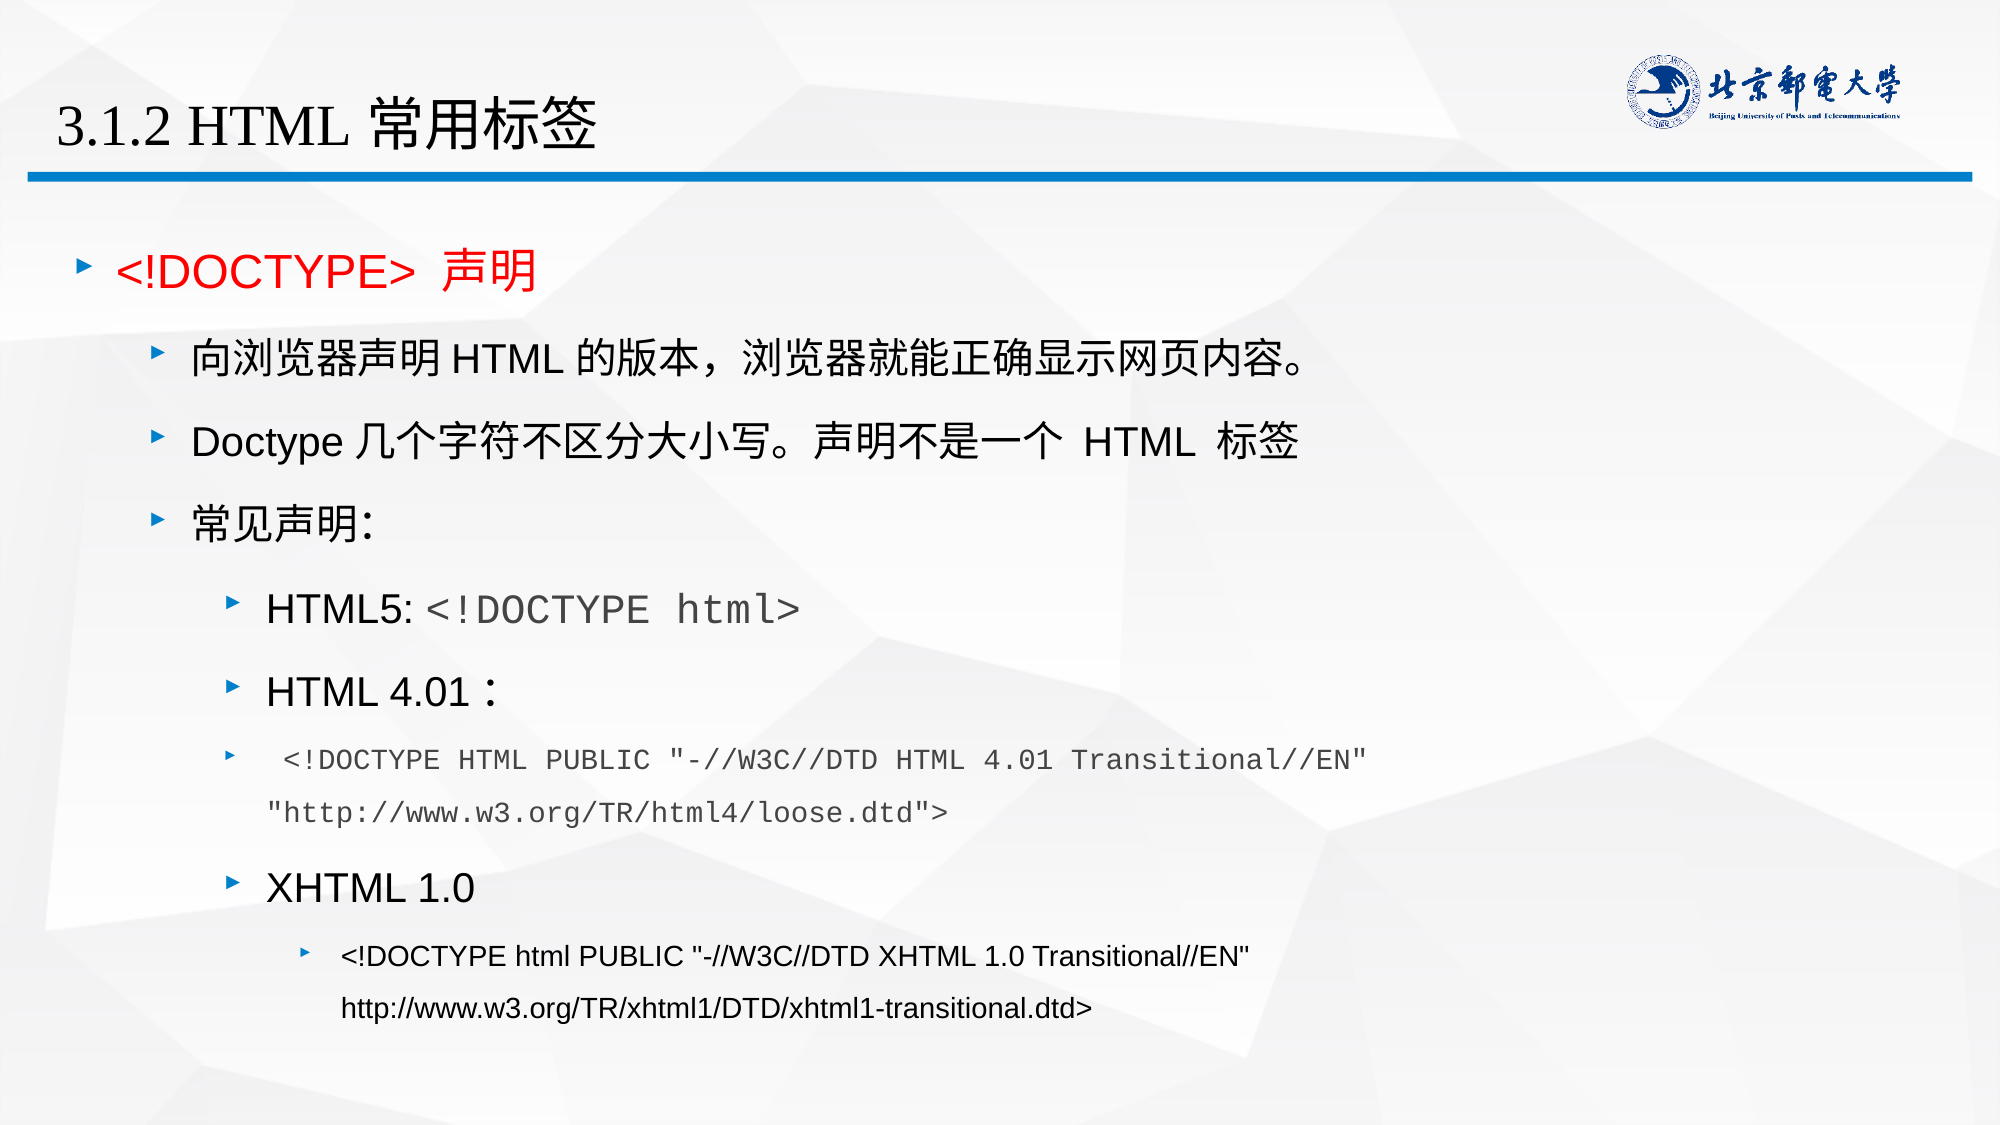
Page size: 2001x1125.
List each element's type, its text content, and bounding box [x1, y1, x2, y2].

text_box <!DOCTYPE> 声明 向浏览器声明HTML的版本，浏览器就能正确显示网页内容。 Doctype几个字符不区分大小写。声明不是一个 HTML 标签 常见声明： HTML5: <!DOCTYPE html> HTML 4.01： <!DOCTYPE HTML PUBLIC "-//W3C//DTD HTML 4.01 Transitional//EN" "http://www.w3.org/TR/html4/loose.dtd"> XHTML 1.0 <!DOCTYPE html PUBLIC "-//W3C//DTD XHTML 1.0 Transitional//EN" http://www.w3.org/TR/xhtml1/DTD/xhtml1-transitional.dtd> [40, 178, 1913, 1032]
picture [0, 0, 2000, 1125]
title 3.1.2 HTML常用标签 [41, 52, 1188, 178]
